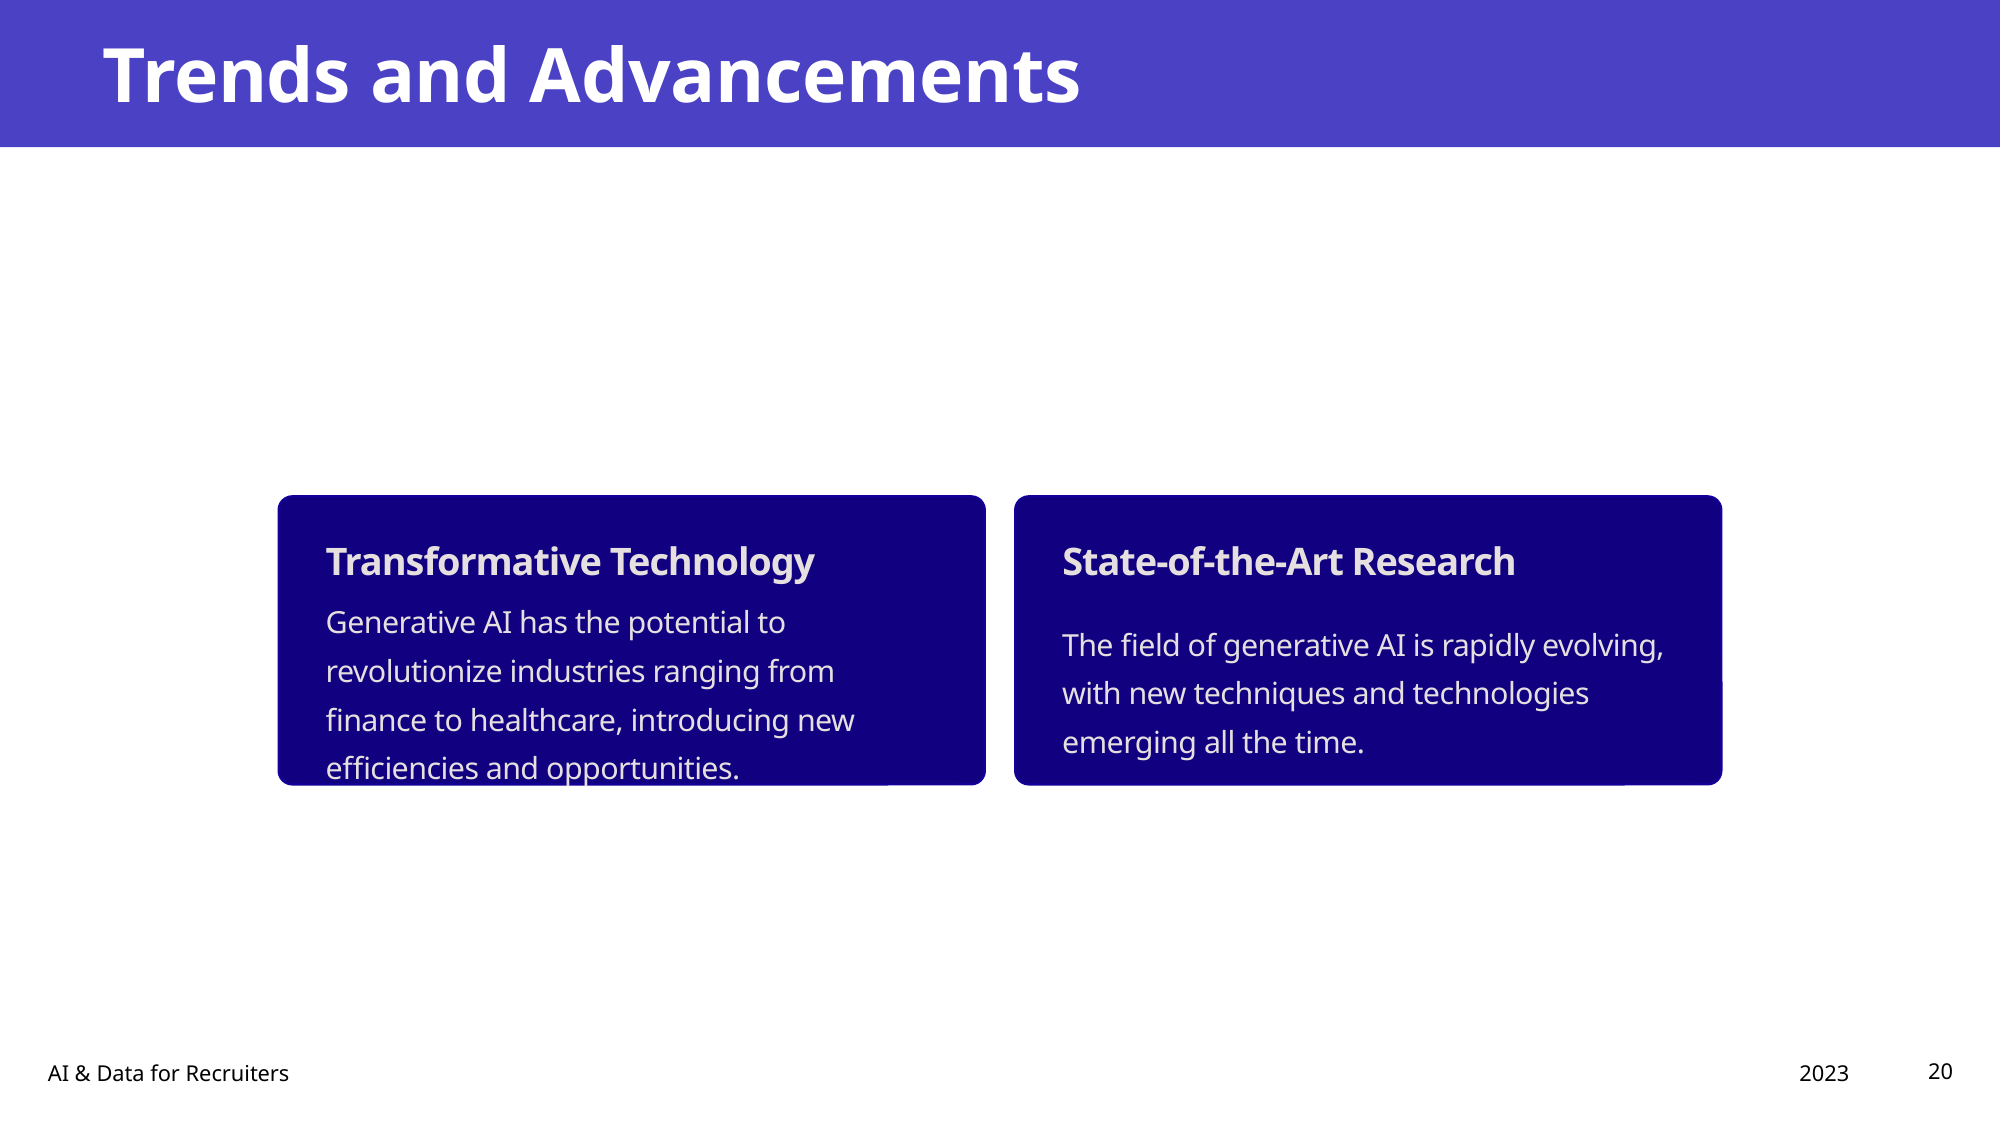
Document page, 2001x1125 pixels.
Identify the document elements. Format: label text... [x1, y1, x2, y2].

slide_number 20 [1864, 1042, 1968, 1103]
slide_number 2023 [1150, 1042, 1864, 1103]
title Trends and Advancements [87, 22, 1712, 123]
footer AI & Data for Recruiters [33, 1042, 827, 1103]
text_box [1015, 496, 1722, 785]
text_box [278, 496, 985, 785]
